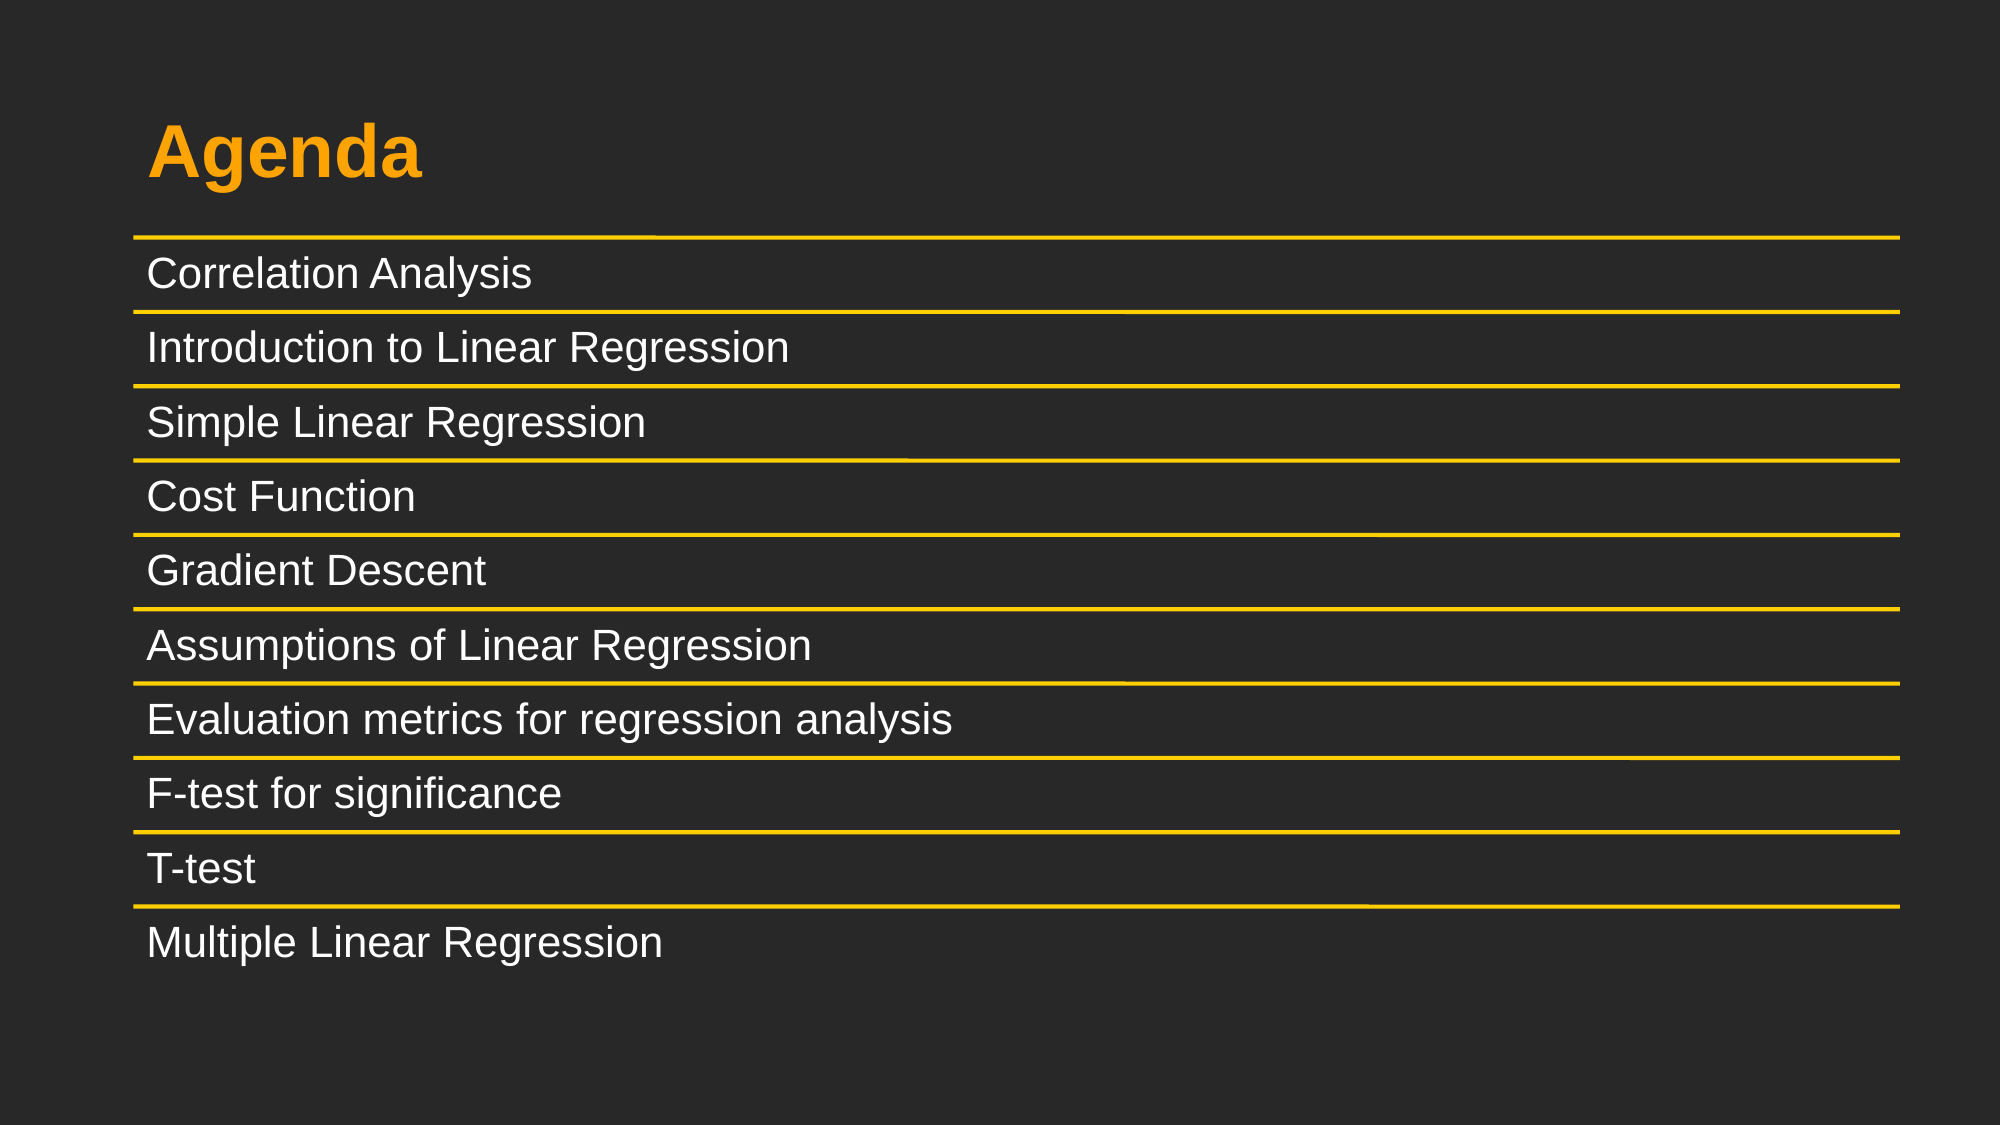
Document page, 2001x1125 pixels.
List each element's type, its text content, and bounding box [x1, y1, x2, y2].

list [133, 237, 1901, 982]
title Agenda [133, 37, 1867, 200]
